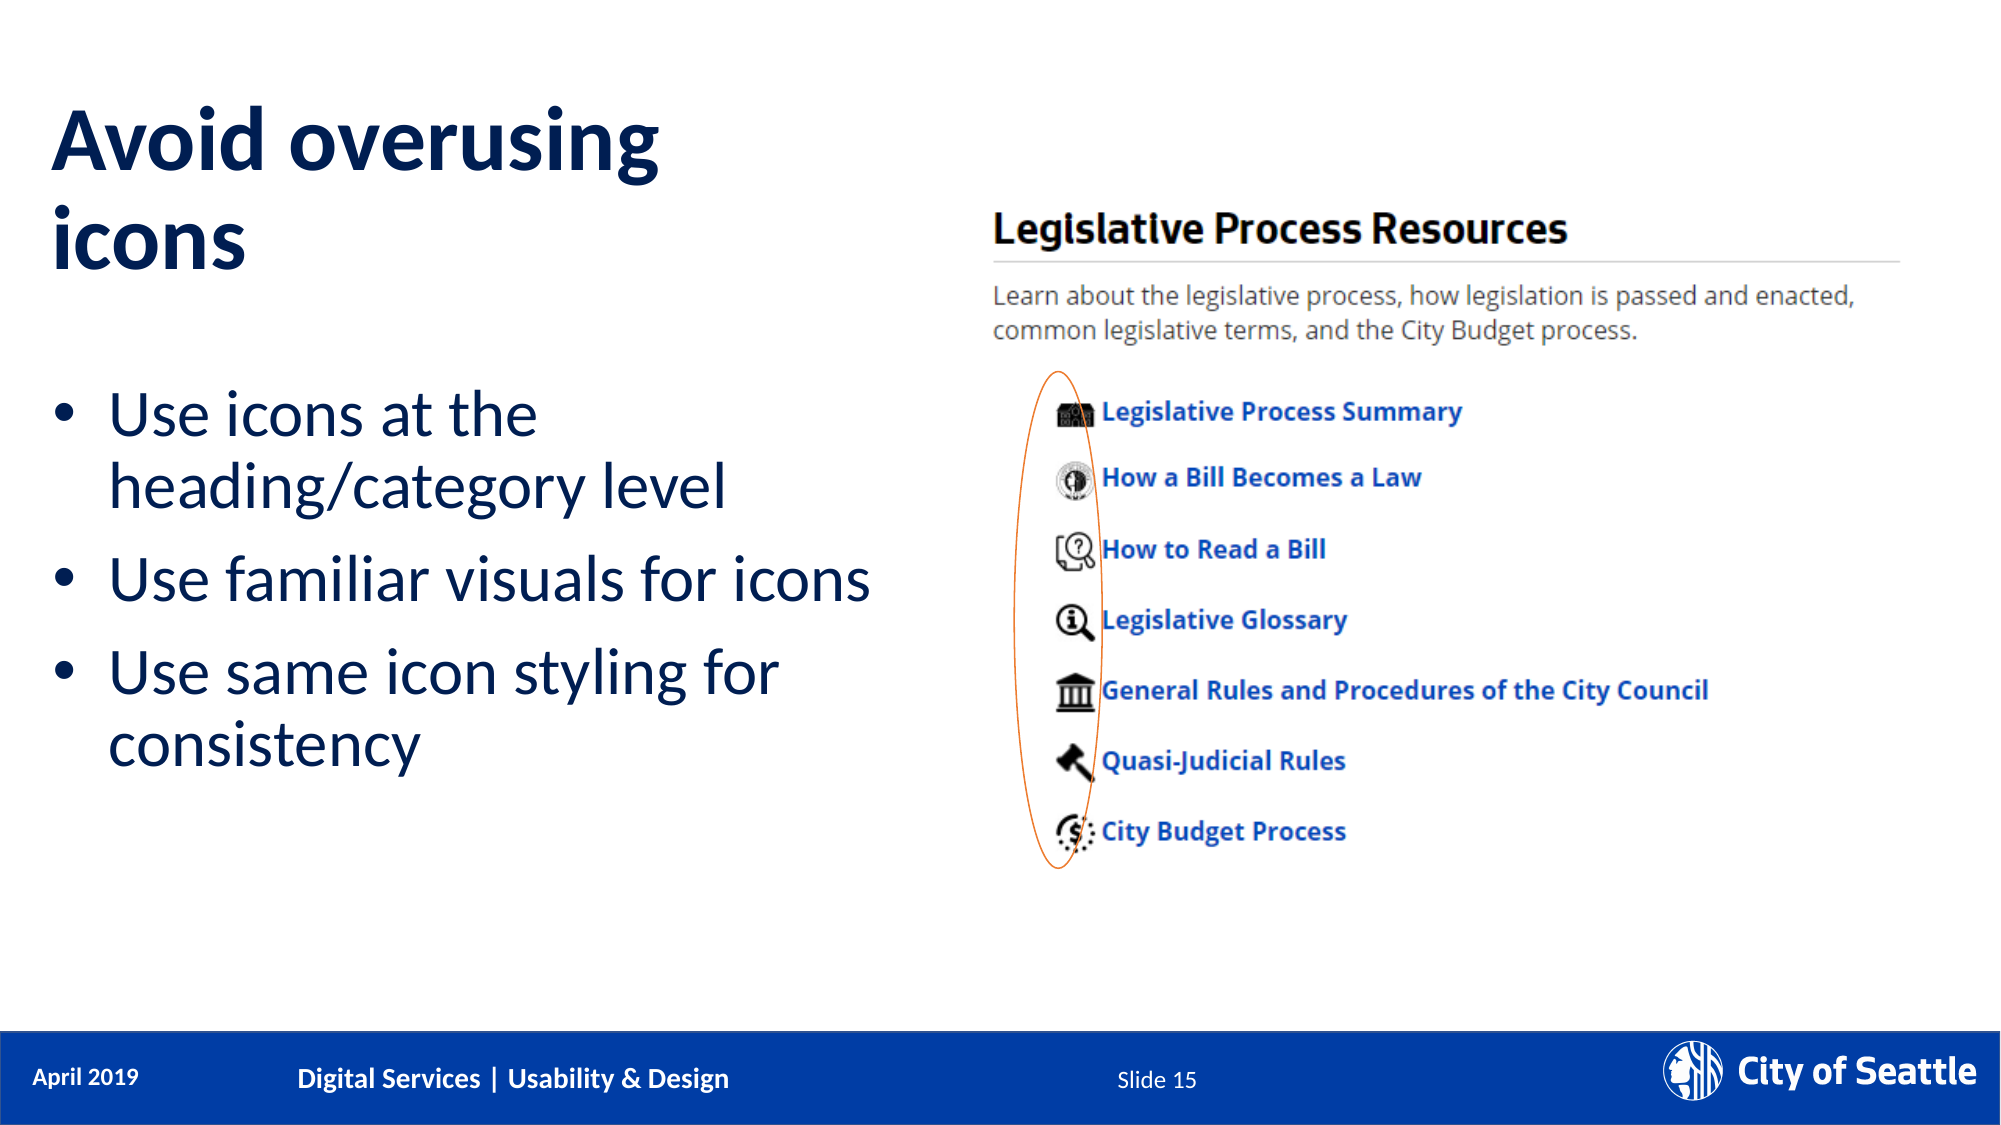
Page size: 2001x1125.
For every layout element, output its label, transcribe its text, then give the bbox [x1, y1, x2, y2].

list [961, 197, 1916, 869]
picture [1635, 1013, 2001, 1125]
title Avoid overusing icons [36, 34, 733, 297]
list Use icons at the heading/category level Use familiar visuals for icons Use same icon styling for consistency [37, 371, 911, 1034]
